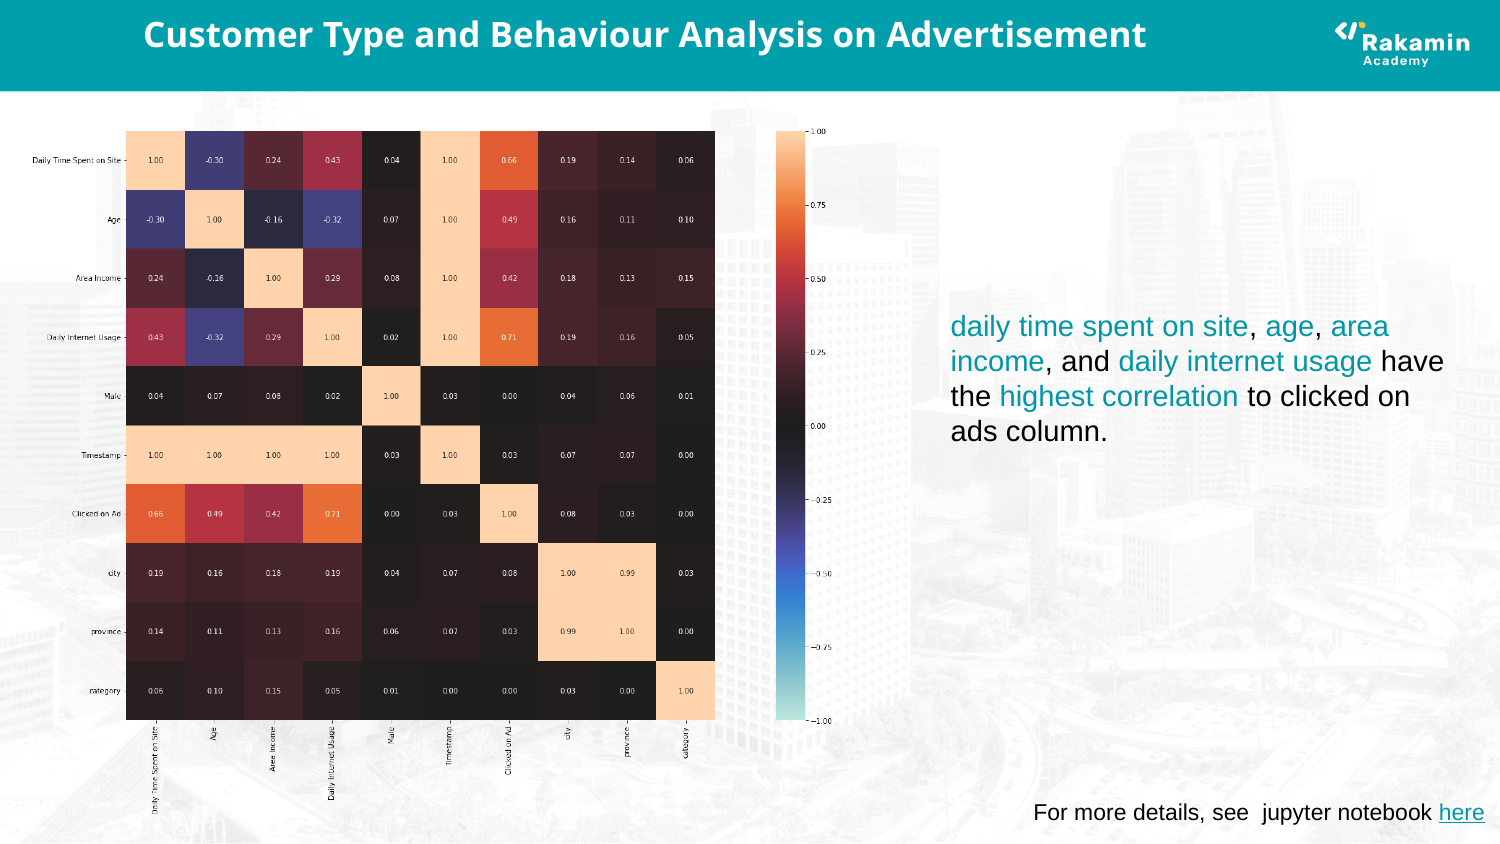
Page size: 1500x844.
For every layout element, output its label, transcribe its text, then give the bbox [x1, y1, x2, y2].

text_box For more details, see jupyter notebook here [763, 782, 1500, 844]
picture [0, 0, 1500, 844]
title Customer Type and Behaviour Analysis on Advertisement [0, 0, 1291, 92]
text_box daily time spent on site, age, area income, and daily internet usage have the highest correlation to clicked on ads column. [935, 291, 1471, 462]
